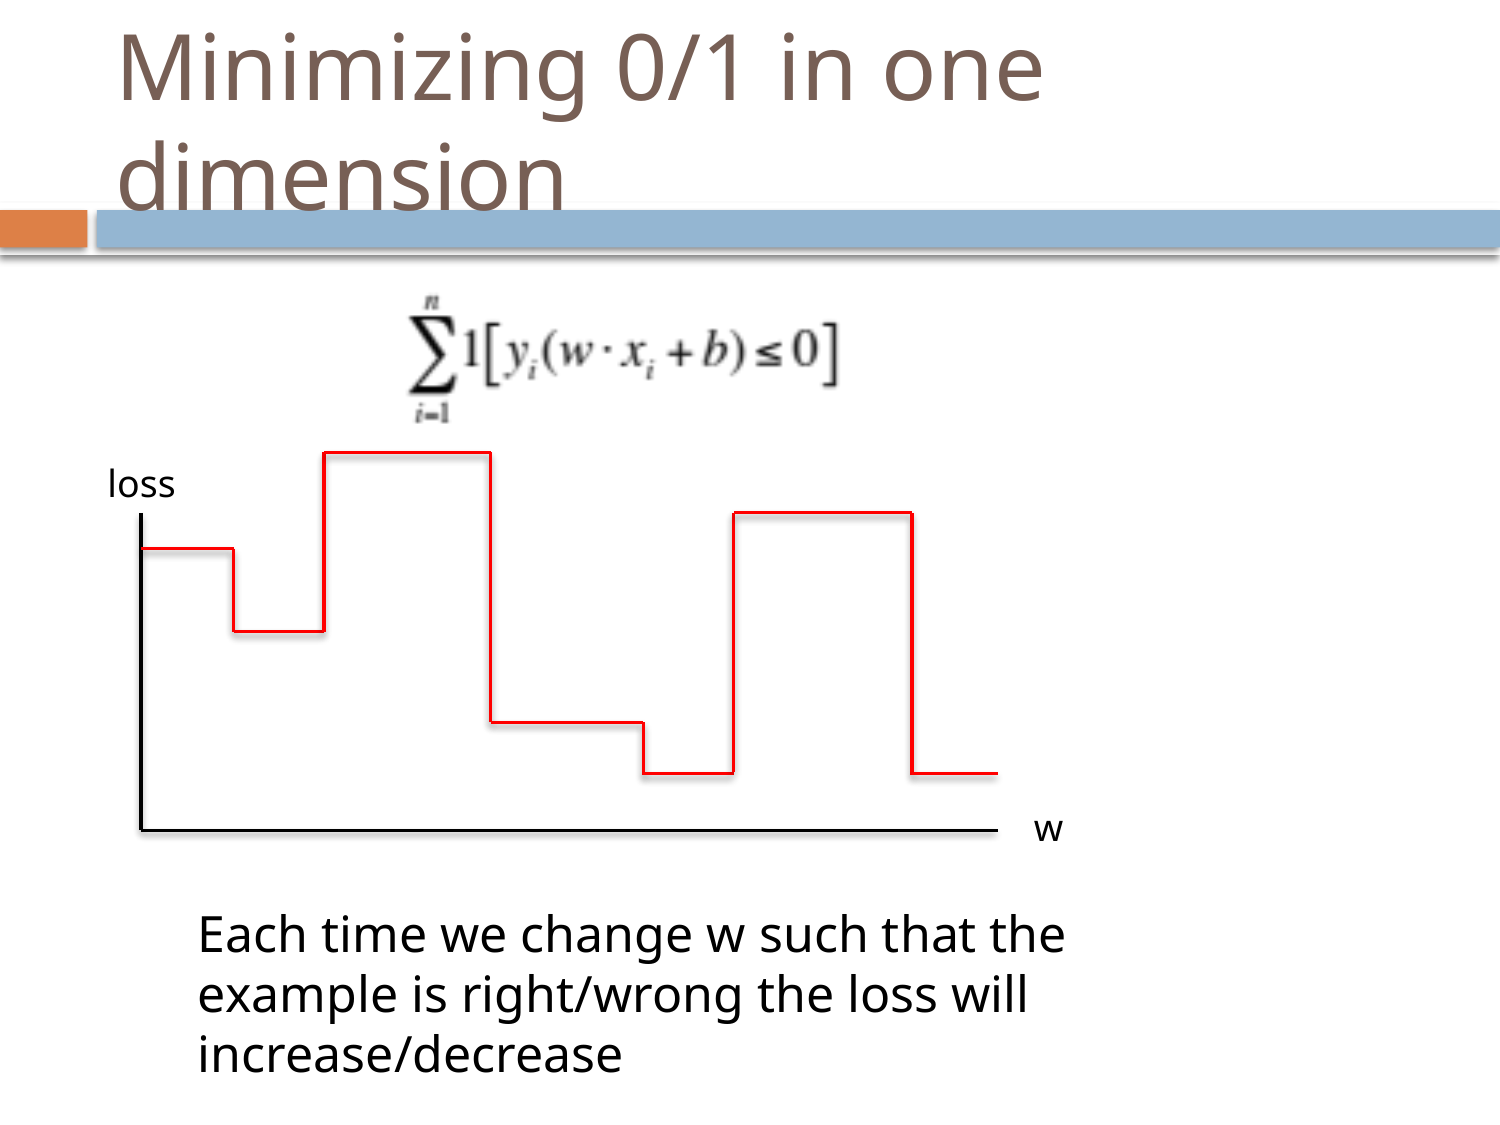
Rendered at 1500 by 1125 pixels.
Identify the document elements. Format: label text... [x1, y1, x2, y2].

title Minimizing 0/1 in one dimension [100, 37, 1438, 200]
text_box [400, 274, 847, 428]
text_box w [1019, 796, 1079, 856]
text_box loss [92, 452, 191, 512]
text_box Each time we change w such that the example is right/wrong the loss will increase/decrease [183, 895, 1179, 1091]
